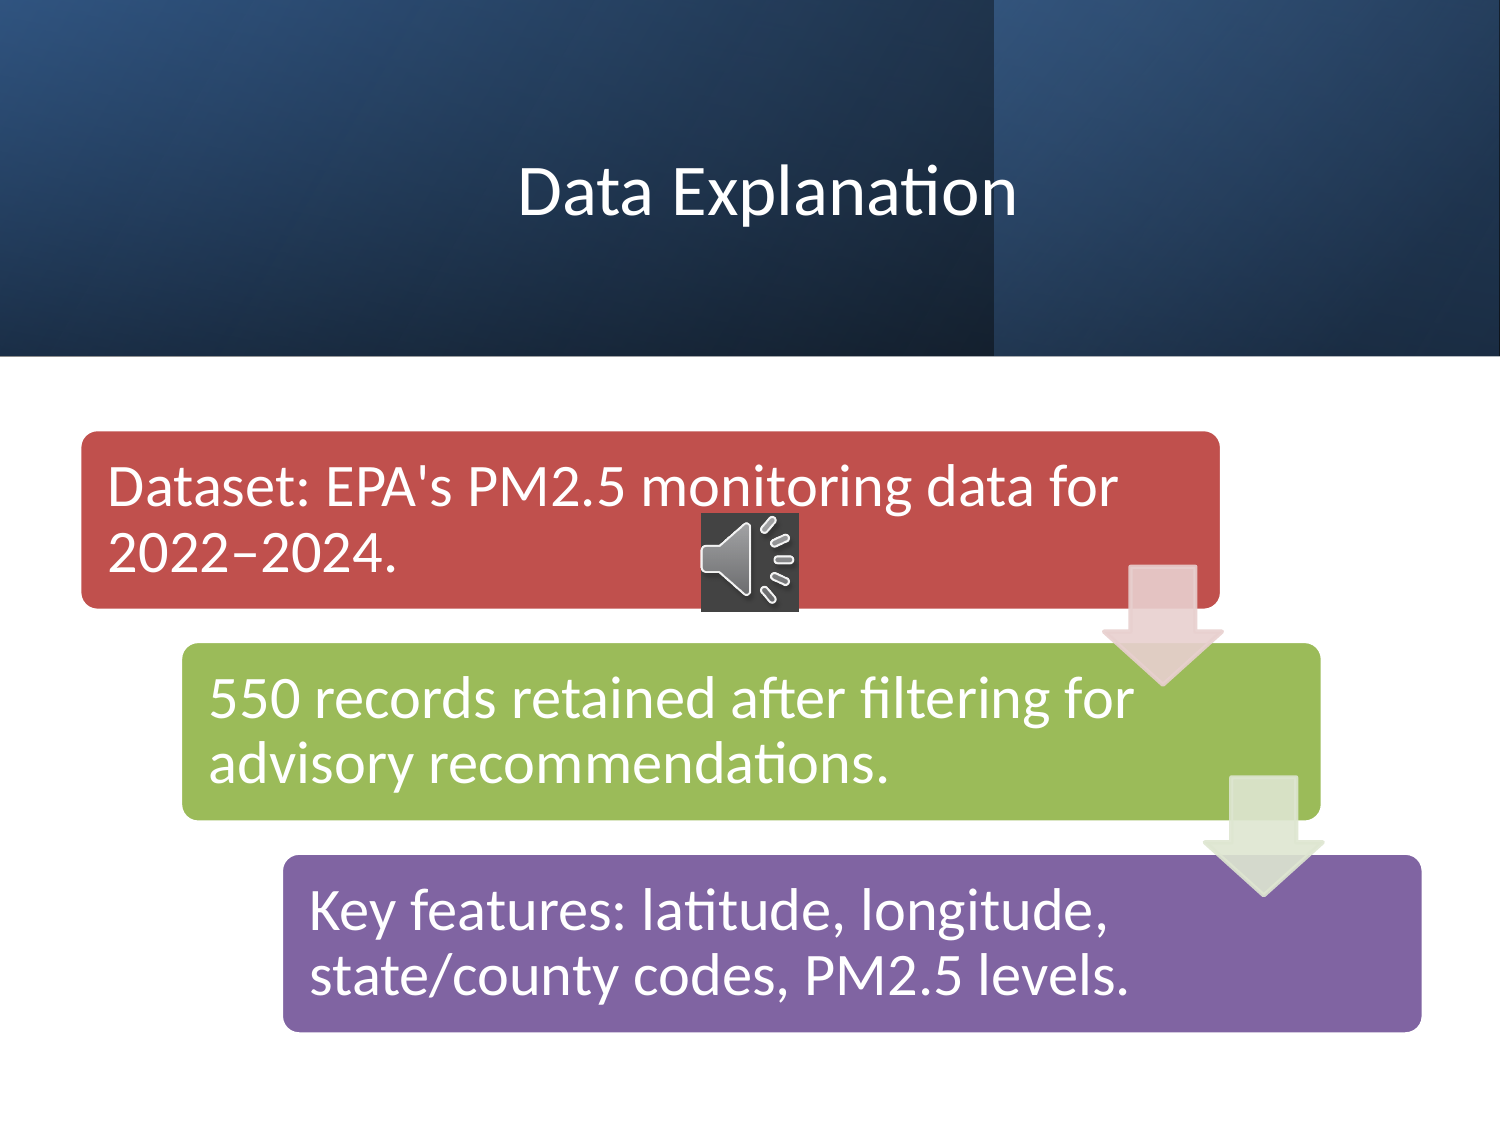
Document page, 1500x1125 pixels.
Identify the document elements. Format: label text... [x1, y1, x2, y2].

title Data Explanation [170, 57, 1366, 316]
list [78, 428, 1424, 1035]
text_box [0, 0, 1500, 358]
picture [699, 512, 801, 613]
text_box [0, 358, 1500, 1125]
